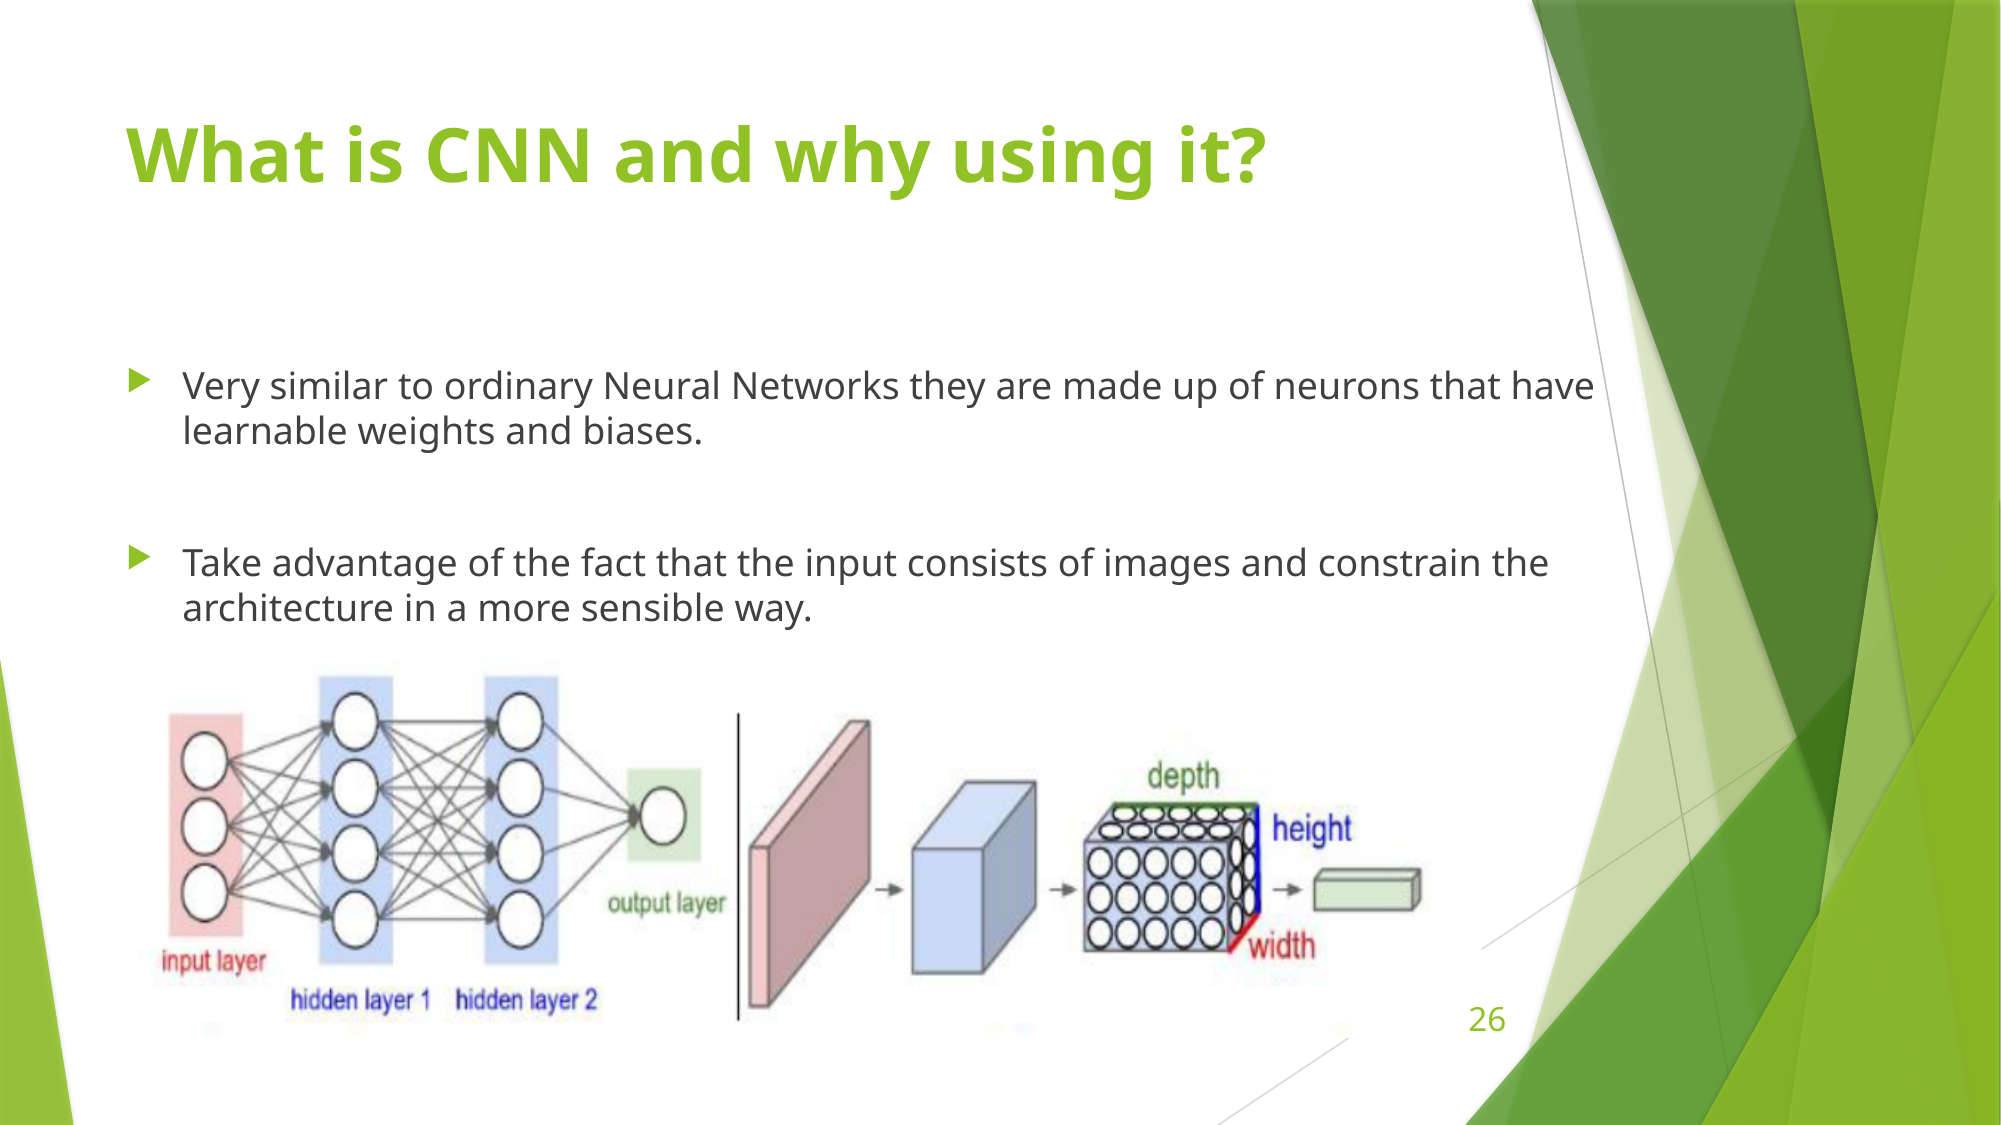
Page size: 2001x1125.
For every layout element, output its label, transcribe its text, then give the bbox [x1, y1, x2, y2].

picture [69, 630, 1481, 1038]
slide_number 26 [1409, 991, 1522, 1051]
title What is CNN and why using it? [111, 99, 1522, 317]
list Very similar to ordinary Neural Networks they are made up of neurons that have learnable weights and biases. Take advantage of the fact that the input consists of images and constrain the architecture in a more sensible way. [111, 354, 1630, 992]
